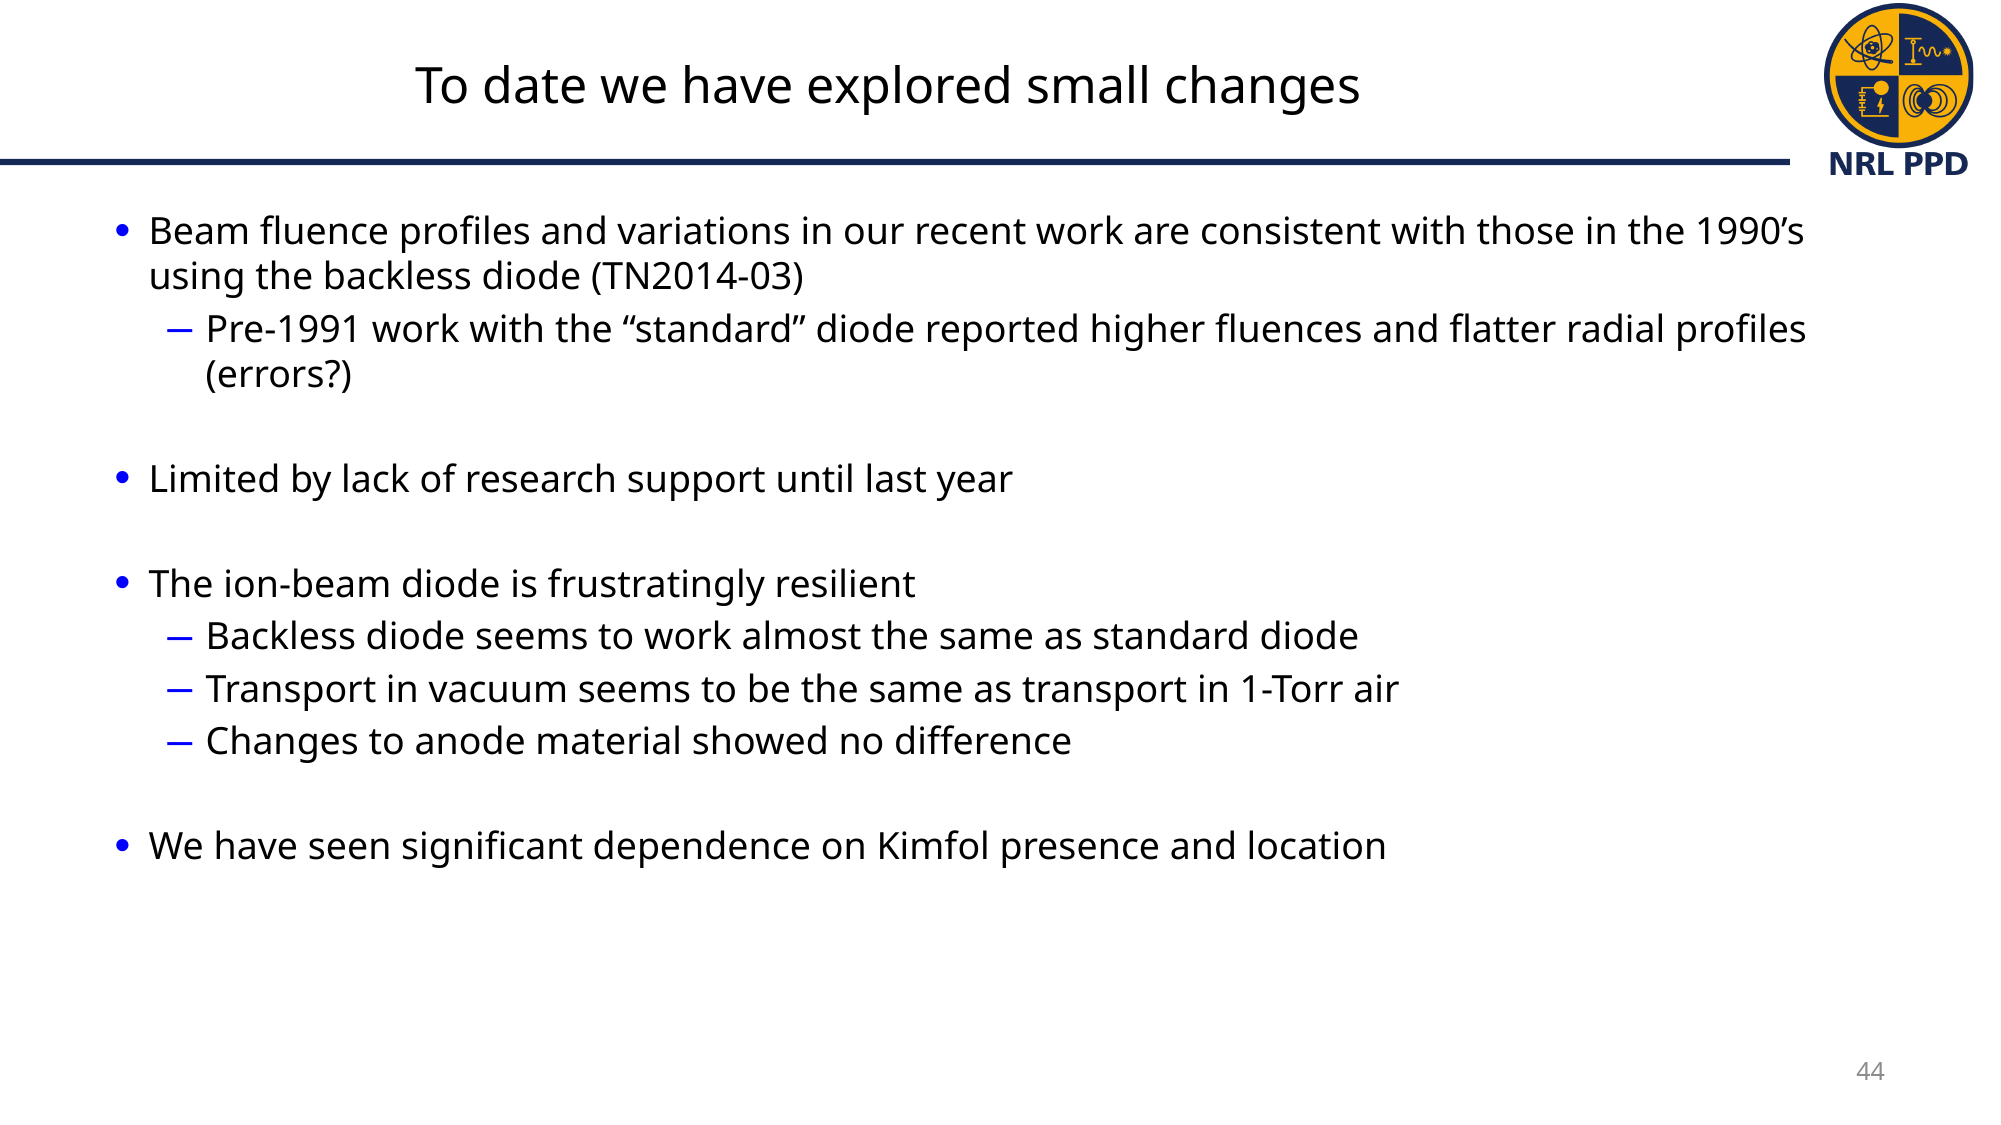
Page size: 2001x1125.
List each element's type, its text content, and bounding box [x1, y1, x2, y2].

slide_number 44 [1433, 1042, 1900, 1103]
text_box Beam fluence profiles and variations in our recent work are consistent with those in the 1990’s using the backless diode (TN2014-03) Pre-1991 work with the “standard” diode reported higher fluences and flatter radial profiles (errors?) Limited by lack of research support until last year The ion-beam diode is frustratingly resilient Backless diode seems to work almost the same as standard diode Transport in vacuum seems to be the same as transport in 1-Torr air Changes to anode material showed no difference We have seen significant dependence on Kimfol presence and location [99, 199, 1900, 1005]
picture [1824, 3, 1974, 175]
title To date we have explored small changes [400, 10, 1630, 157]
